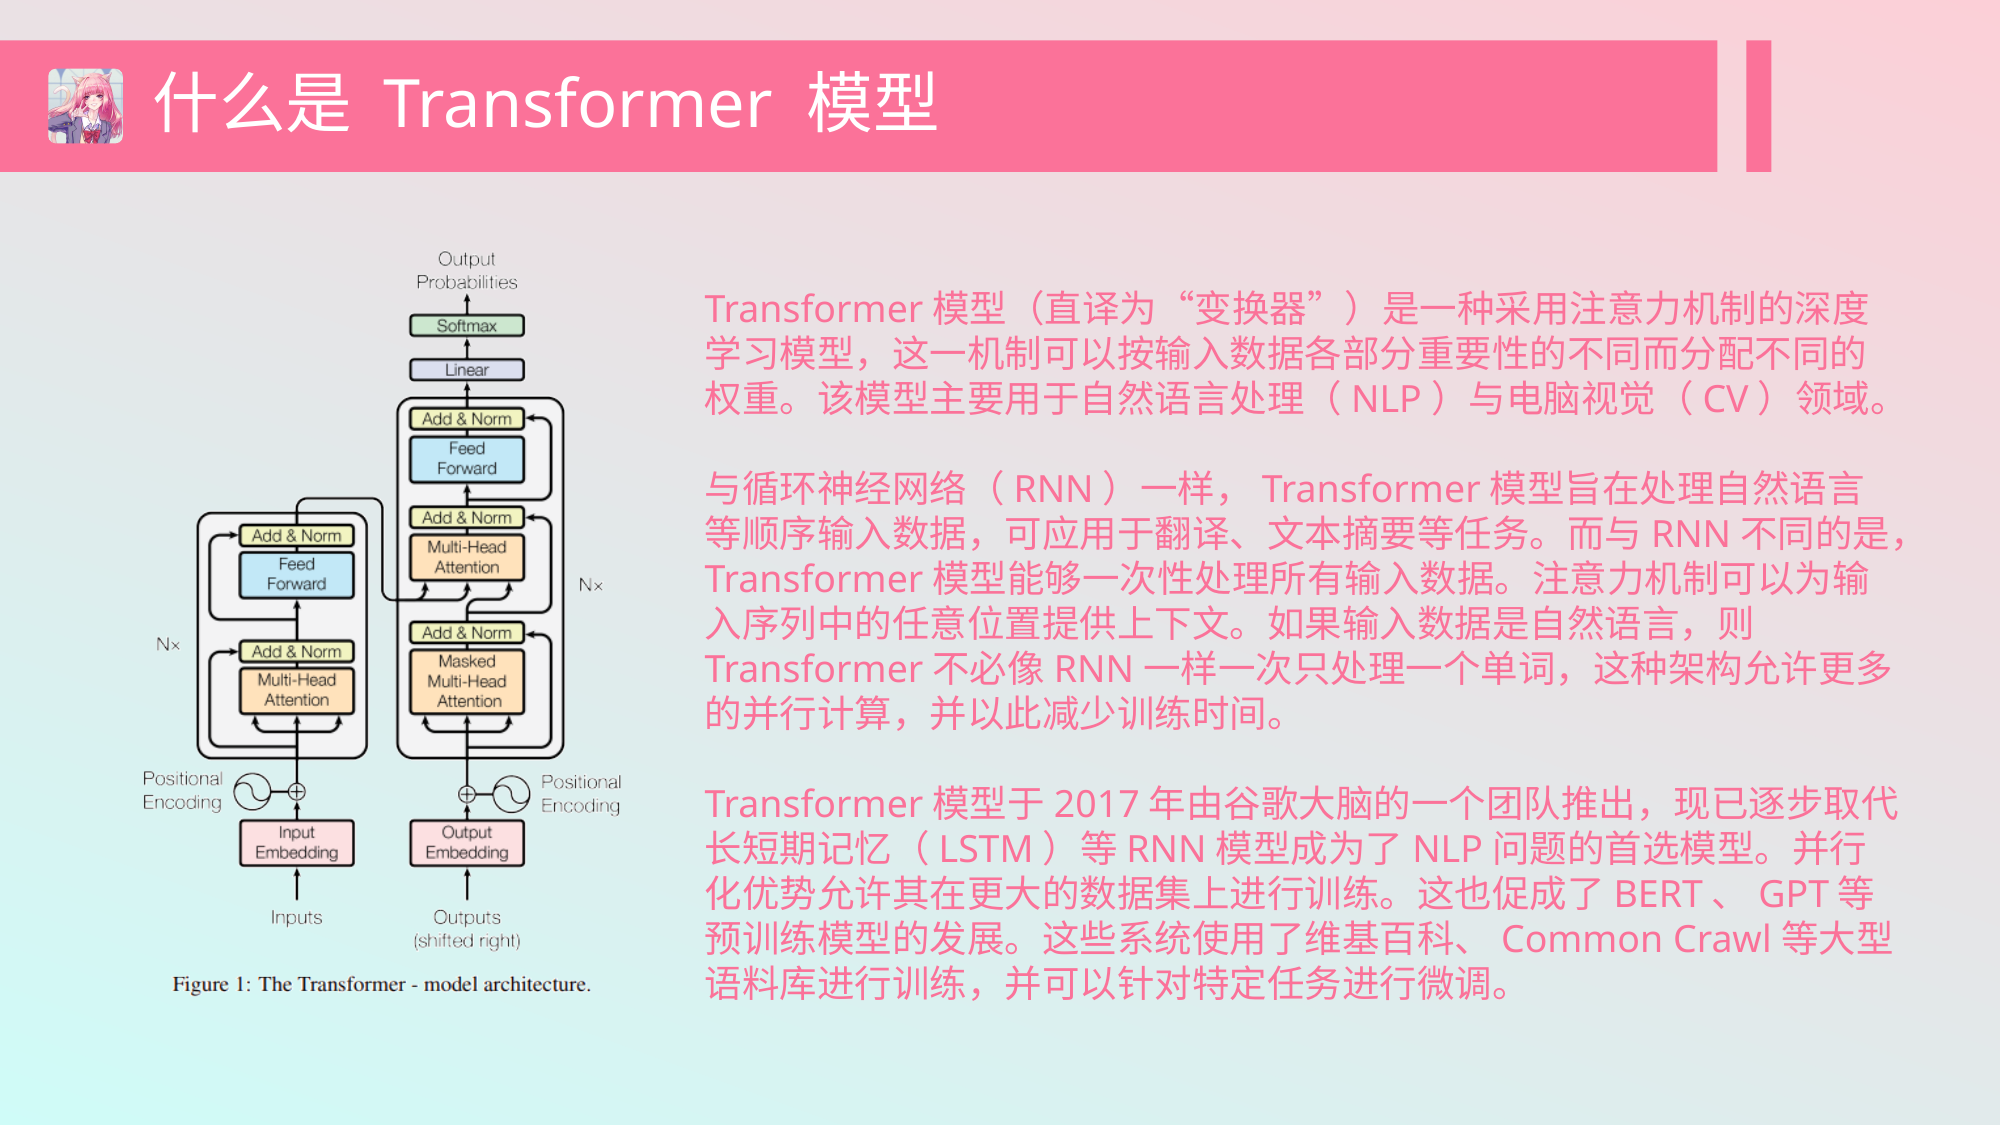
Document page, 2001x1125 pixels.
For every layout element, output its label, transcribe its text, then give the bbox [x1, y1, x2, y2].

picture [48, 68, 123, 144]
text_box Transformer模型（直译为“变换器”）是一种采用注意力机制的深度学习模型，这一机制可以按输入数据各部分重要性的不同而分配不同的权重。该模型主要用于自然语言处理（NLP）与电脑视觉（CV）领域。 与循环神经网络（RNN）一样，Transformer模型旨在处理自然语言等顺序输入数据，可应用于翻译、文本摘要等任务。而与RNN不同的是，Transformer模型能够一次性处理所有输入数据。注意力机制可以为输入序列中的任意位置提供上下文。如果输入数据是自然语言，则Transformer不必像RNN一样一次只处理一个单词，这种架构允许更多的并行计算，并以此减少训练时间。 Transformer模型于2017年由谷歌大脑的一个团队推出，现已逐步取代长短期记忆（LSTM）等RNN模型成为了NLP问题的首选模型。并行化优势允许其在更大的数据集上进行训练。这也促成了BERT、GPT等预训练模型的发展。这些系统使用了维基百科、Common Crawl等大型语料库进行训练，并可以针对特定任务进行微调。 [689, 277, 1916, 1012]
title 什么是 Transformer 模型 [137, 61, 1549, 151]
picture [110, 211, 698, 1003]
